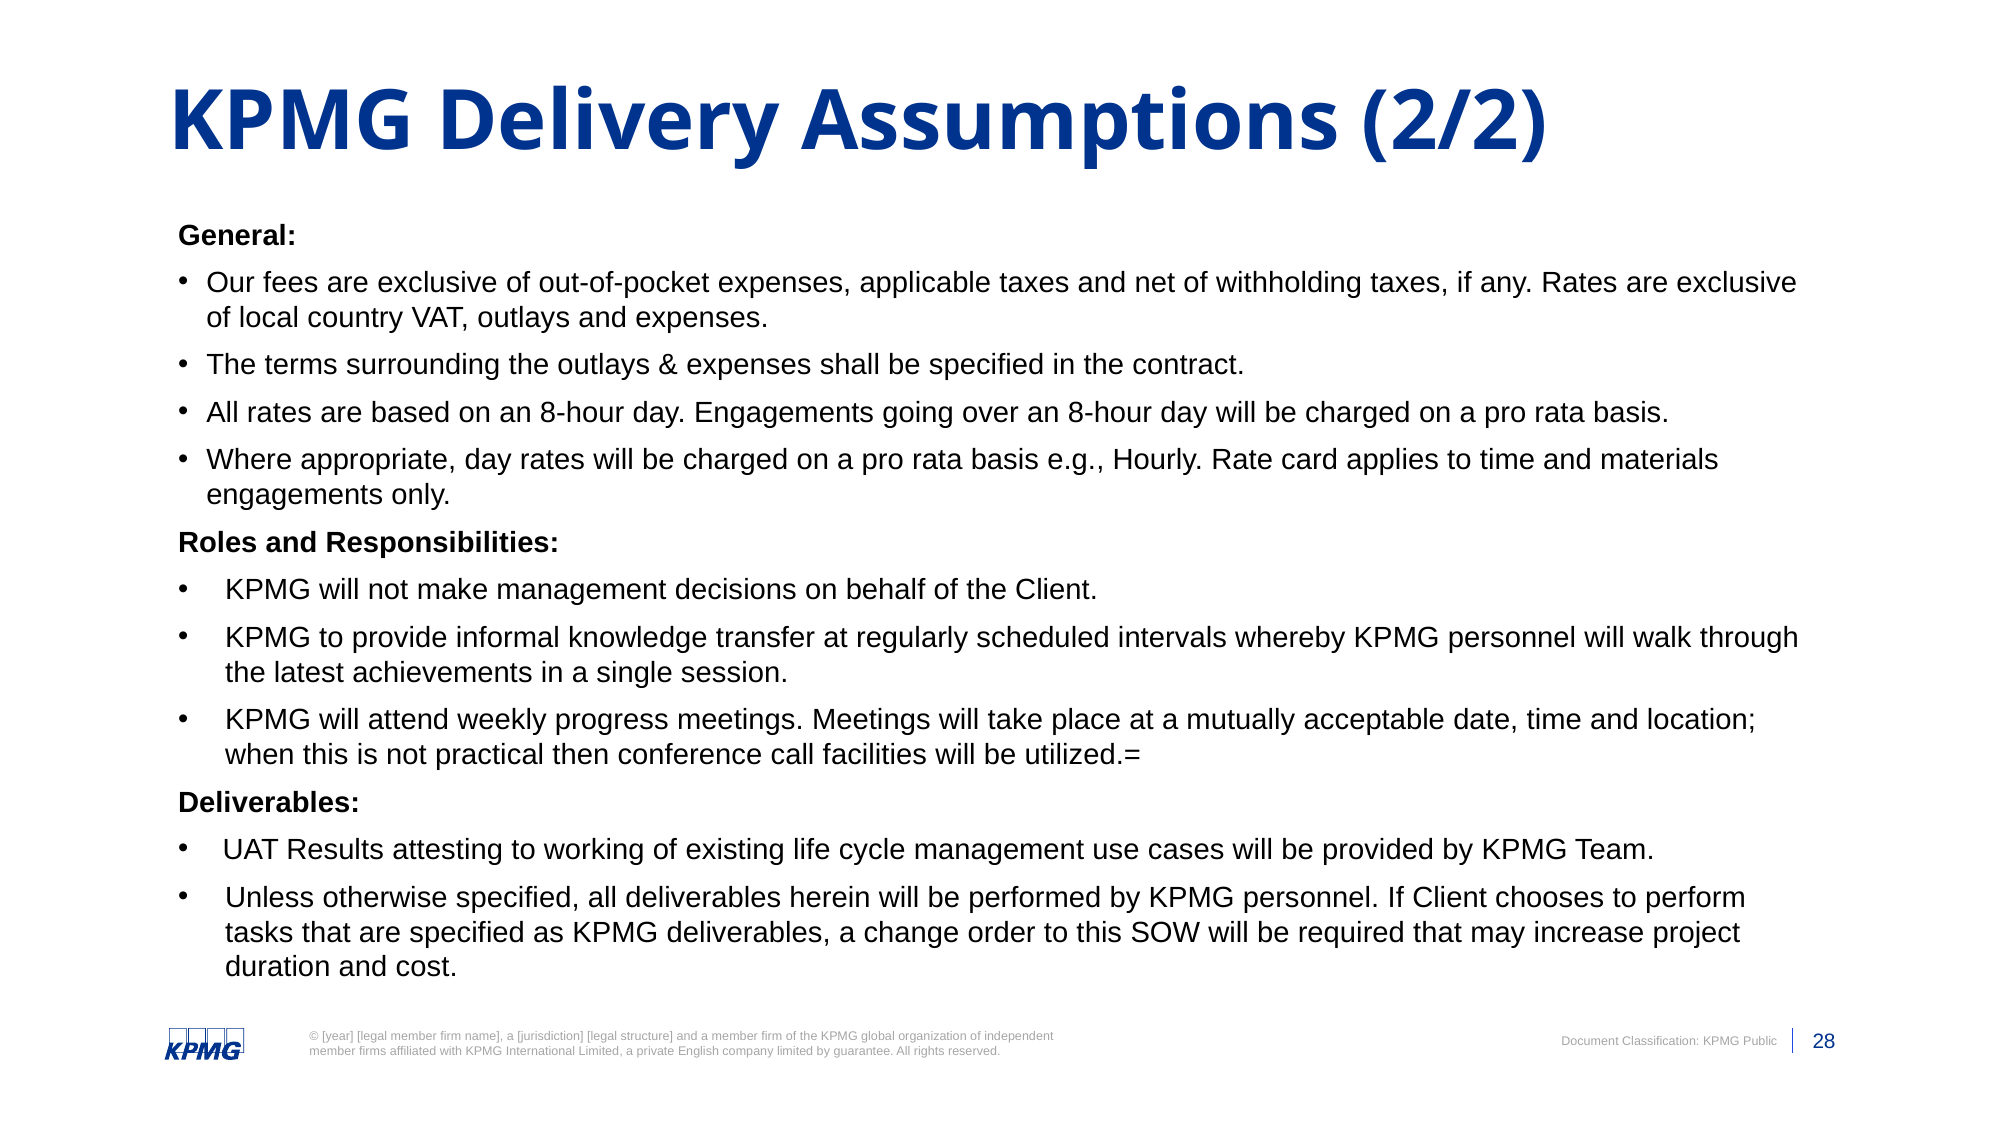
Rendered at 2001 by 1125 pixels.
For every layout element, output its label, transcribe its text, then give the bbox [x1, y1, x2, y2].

text_box General: Our fees are exclusive of out-of-pocket expenses, applicable taxes and net of withholding taxes, if any. Rates are exclusive of local country VAT, outlays and expenses. The terms surrounding the outlays & expenses shall be specified in the contract. All rates are based on an 8-hour day. Engagements going over an 8-hour day will be charged on a pro rata basis. Where appropriate, day rates will be charged on a pro rata basis e.g., Hourly. Rate card applies to time and materials engagements only. Roles and Responsibilities: KPMG will not make management decisions on behalf of the Client. KPMG to provide informal knowledge transfer at regularly scheduled intervals whereby KPMG personnel will walk through the latest achievements in a single session. KPMG will attend weekly progress meetings. Meetings will take place at a mutually acceptable date, time and location; when this is not practical then conference call facilities will be utilized.= Deliverables: UAT Results attesting to working of existing life cycle management use cases will be provided by KPMG Team. Unless otherwise specified, all deliverables herein will be performed by KPMG personnel. If Client chooses to perform tasks that are specified as KPMG deliverables, a change order to this SOW will be required that may increase project duration and cost. [163, 208, 1835, 991]
title KPMG Delivery Assumptions (2/2) [168, 94, 1840, 179]
